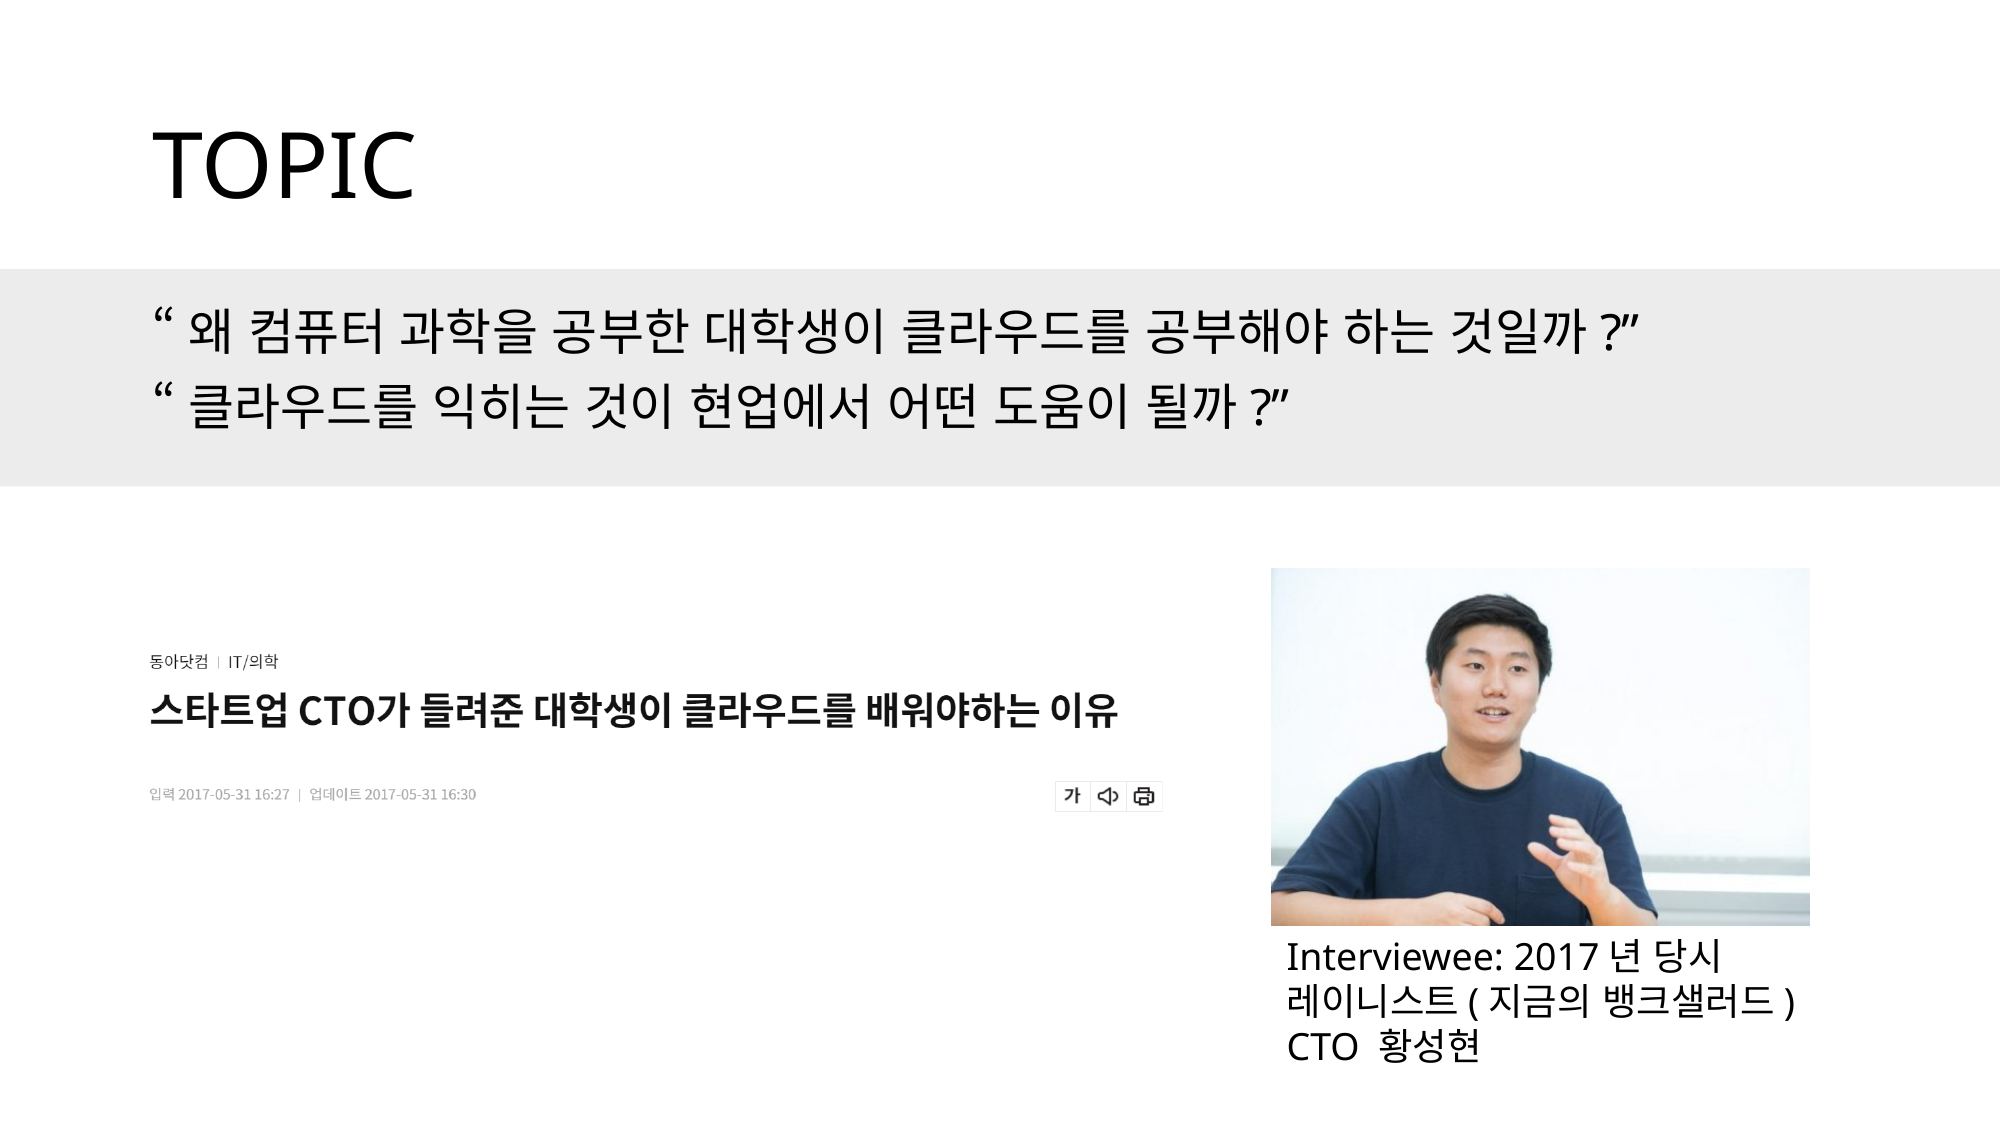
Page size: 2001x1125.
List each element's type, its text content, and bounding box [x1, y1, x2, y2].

title TOPIC [137, 59, 1863, 278]
picture [1271, 568, 1810, 926]
picture [137, 637, 1179, 823]
text_box Interviewee: 2017년 당시 레이니스트(지금의 뱅크샐러드) CTO 황성현 [1271, 925, 1863, 1076]
list “왜 컴퓨터 과학을 공부한 대학생이 클라우드를 공부해야 하는 것일까?” “클라우드를 익히는 것이 현업에서 어떤 도움이 될까?” [137, 299, 1863, 1014]
text_box [0, 268, 2000, 487]
